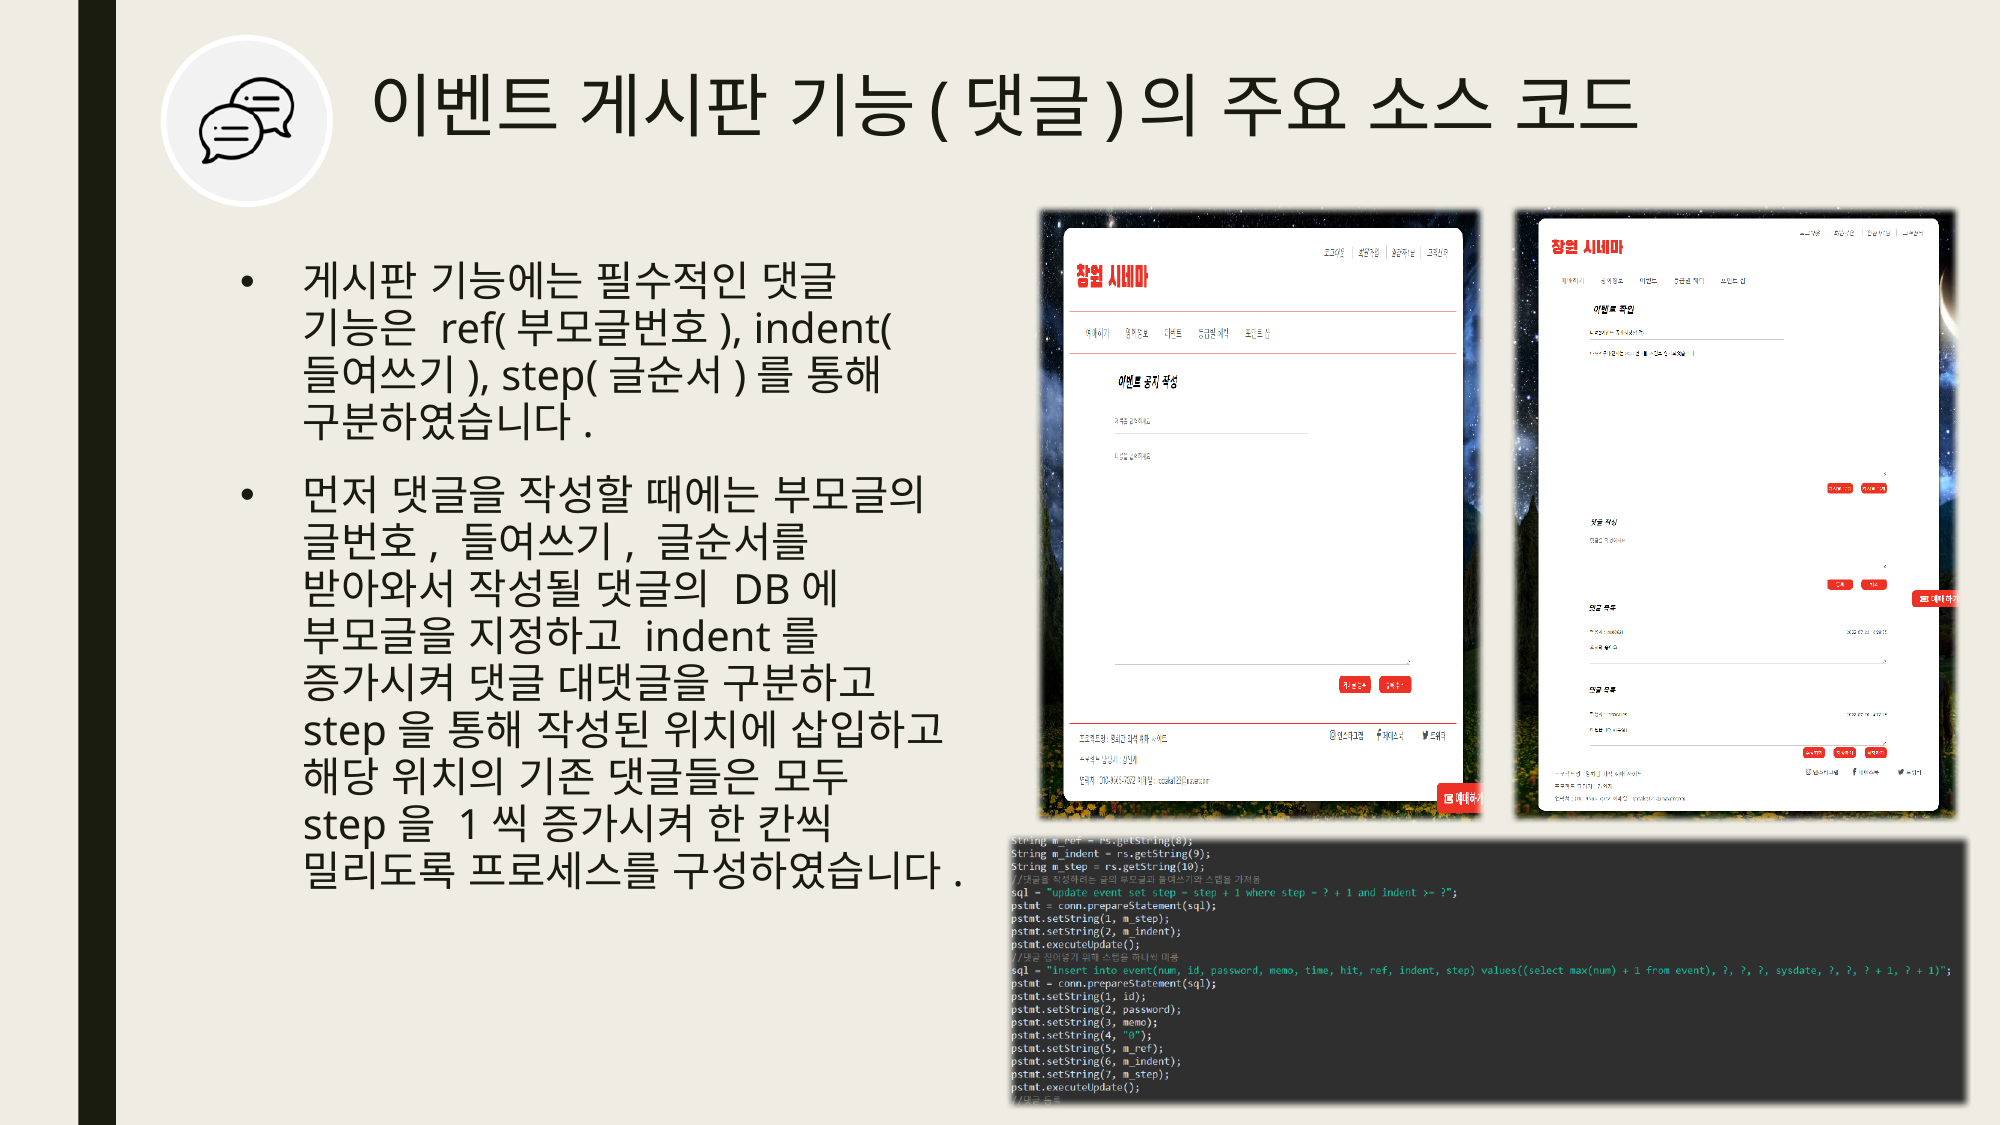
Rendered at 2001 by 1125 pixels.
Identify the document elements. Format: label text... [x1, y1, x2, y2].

picture [1034, 204, 1486, 824]
list 게시판 기능에는 필수적인 댓글 기능은 ref(부모글번호), indent(들여쓰기), step(글순서)를 통해 구분하였습니다. 먼저 댓글을 작성할 때에는 부모글의 글번호, 들여쓰기, 글순서를 받아와서 작성될 댓글의 DB에 부모글을 지정하고 indent를 증가시켜 댓글 대댓글을 구분하고 step을 통해 작성된 위치에 삽입하고 해당 위치의 기존 댓글들은 모두 step을 1씩 증가시켜 한 칸씩 밀리도록 프로세스를 구성하였습니다. [225, 251, 968, 963]
picture [1509, 204, 1961, 824]
picture [1006, 833, 1971, 1110]
title 이벤트 게시판 기능(댓글)의 주요 소스 코드 [354, 65, 1930, 205]
text_box [160, 34, 333, 208]
